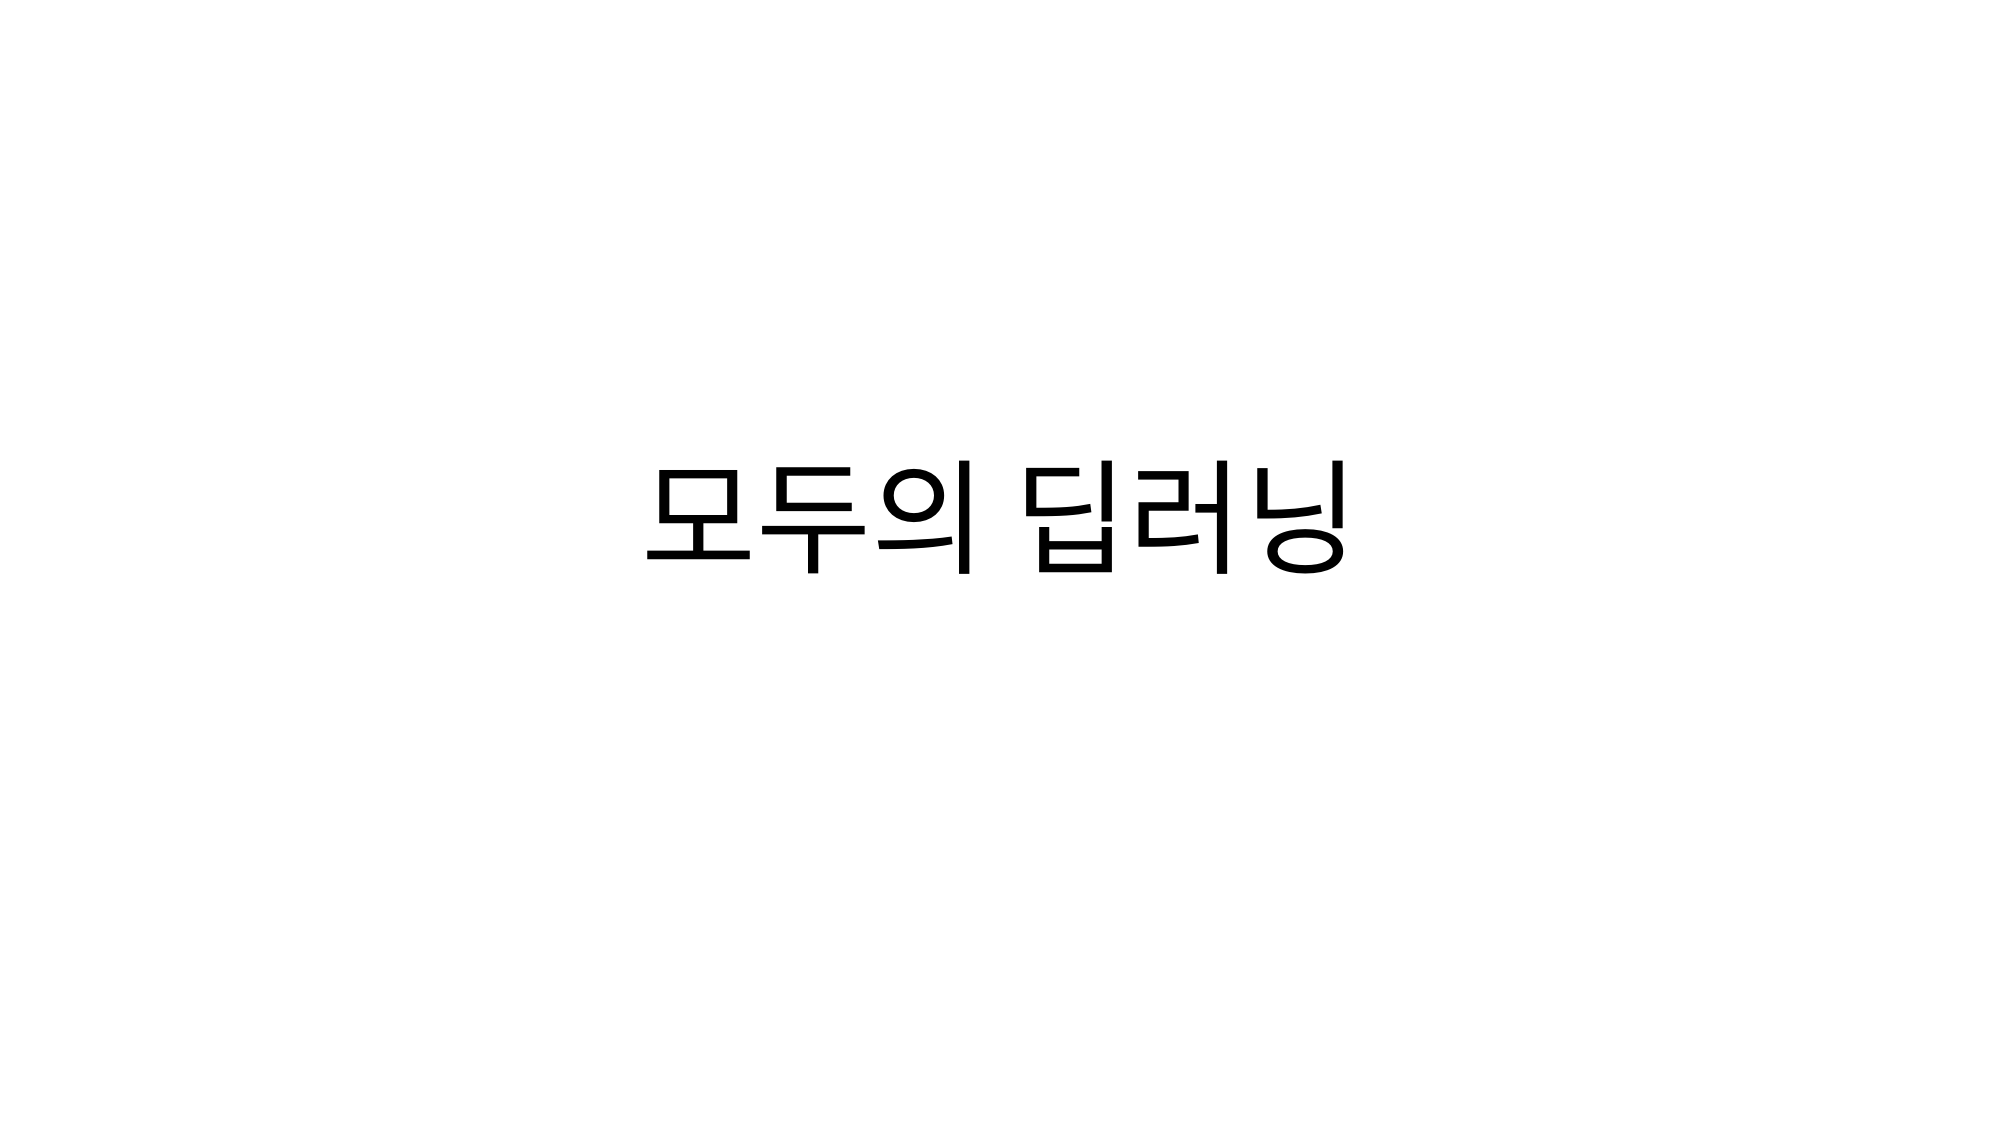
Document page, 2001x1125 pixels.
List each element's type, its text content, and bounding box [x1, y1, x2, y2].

title 모두의 딥러닝 [68, 162, 1932, 612]
